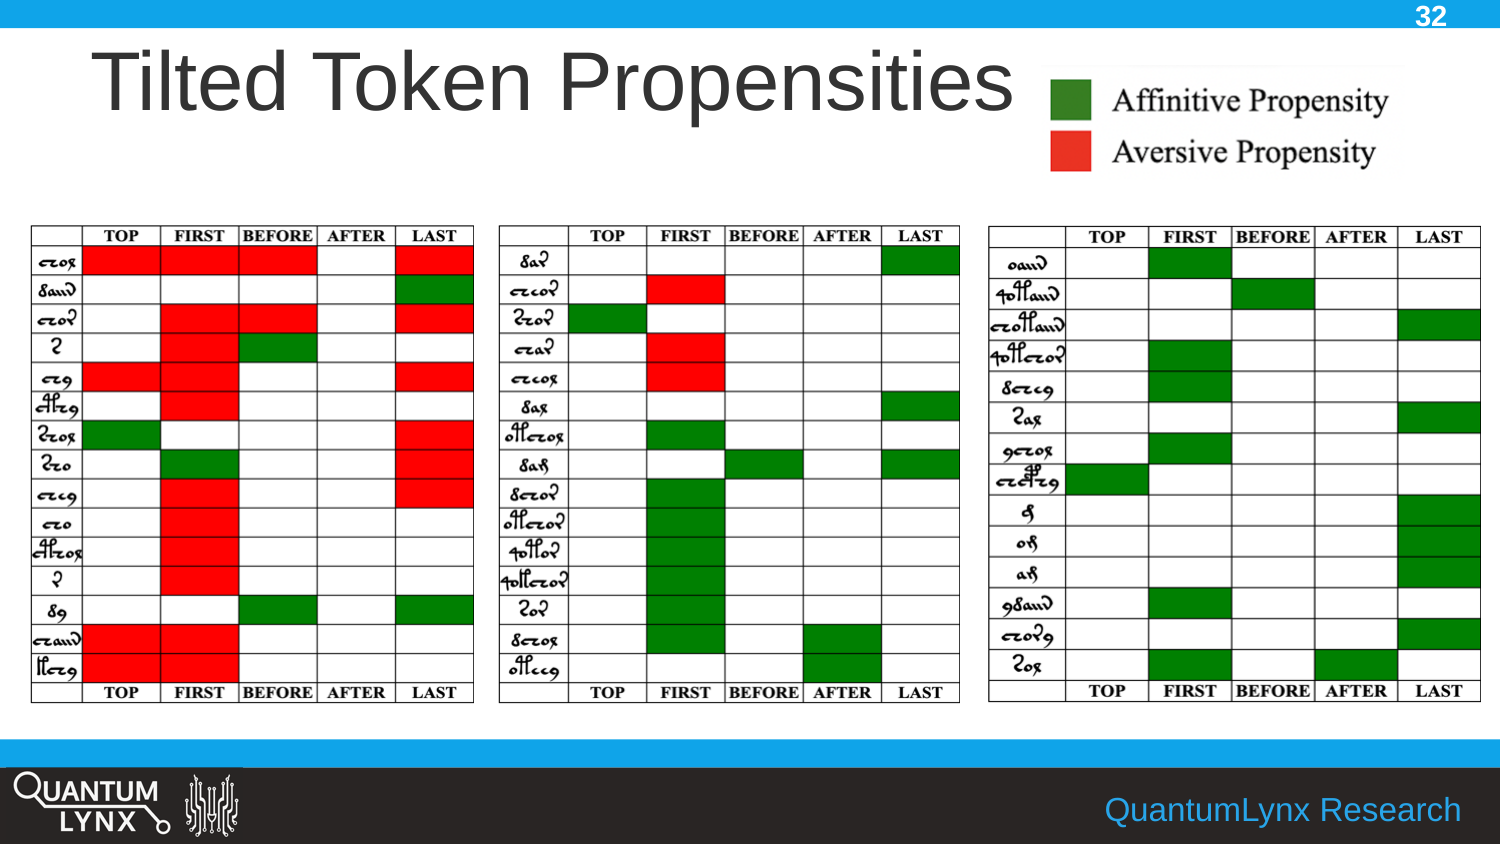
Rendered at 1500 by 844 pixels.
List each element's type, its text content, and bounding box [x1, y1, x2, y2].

title Tilted Token Propensities [75, 15, 1425, 138]
picture [978, 217, 1481, 711]
picture [6, 768, 243, 842]
slide_number 32 [1400, 0, 1482, 35]
picture [1041, 65, 1405, 181]
picture [490, 217, 960, 711]
picture [22, 217, 474, 711]
